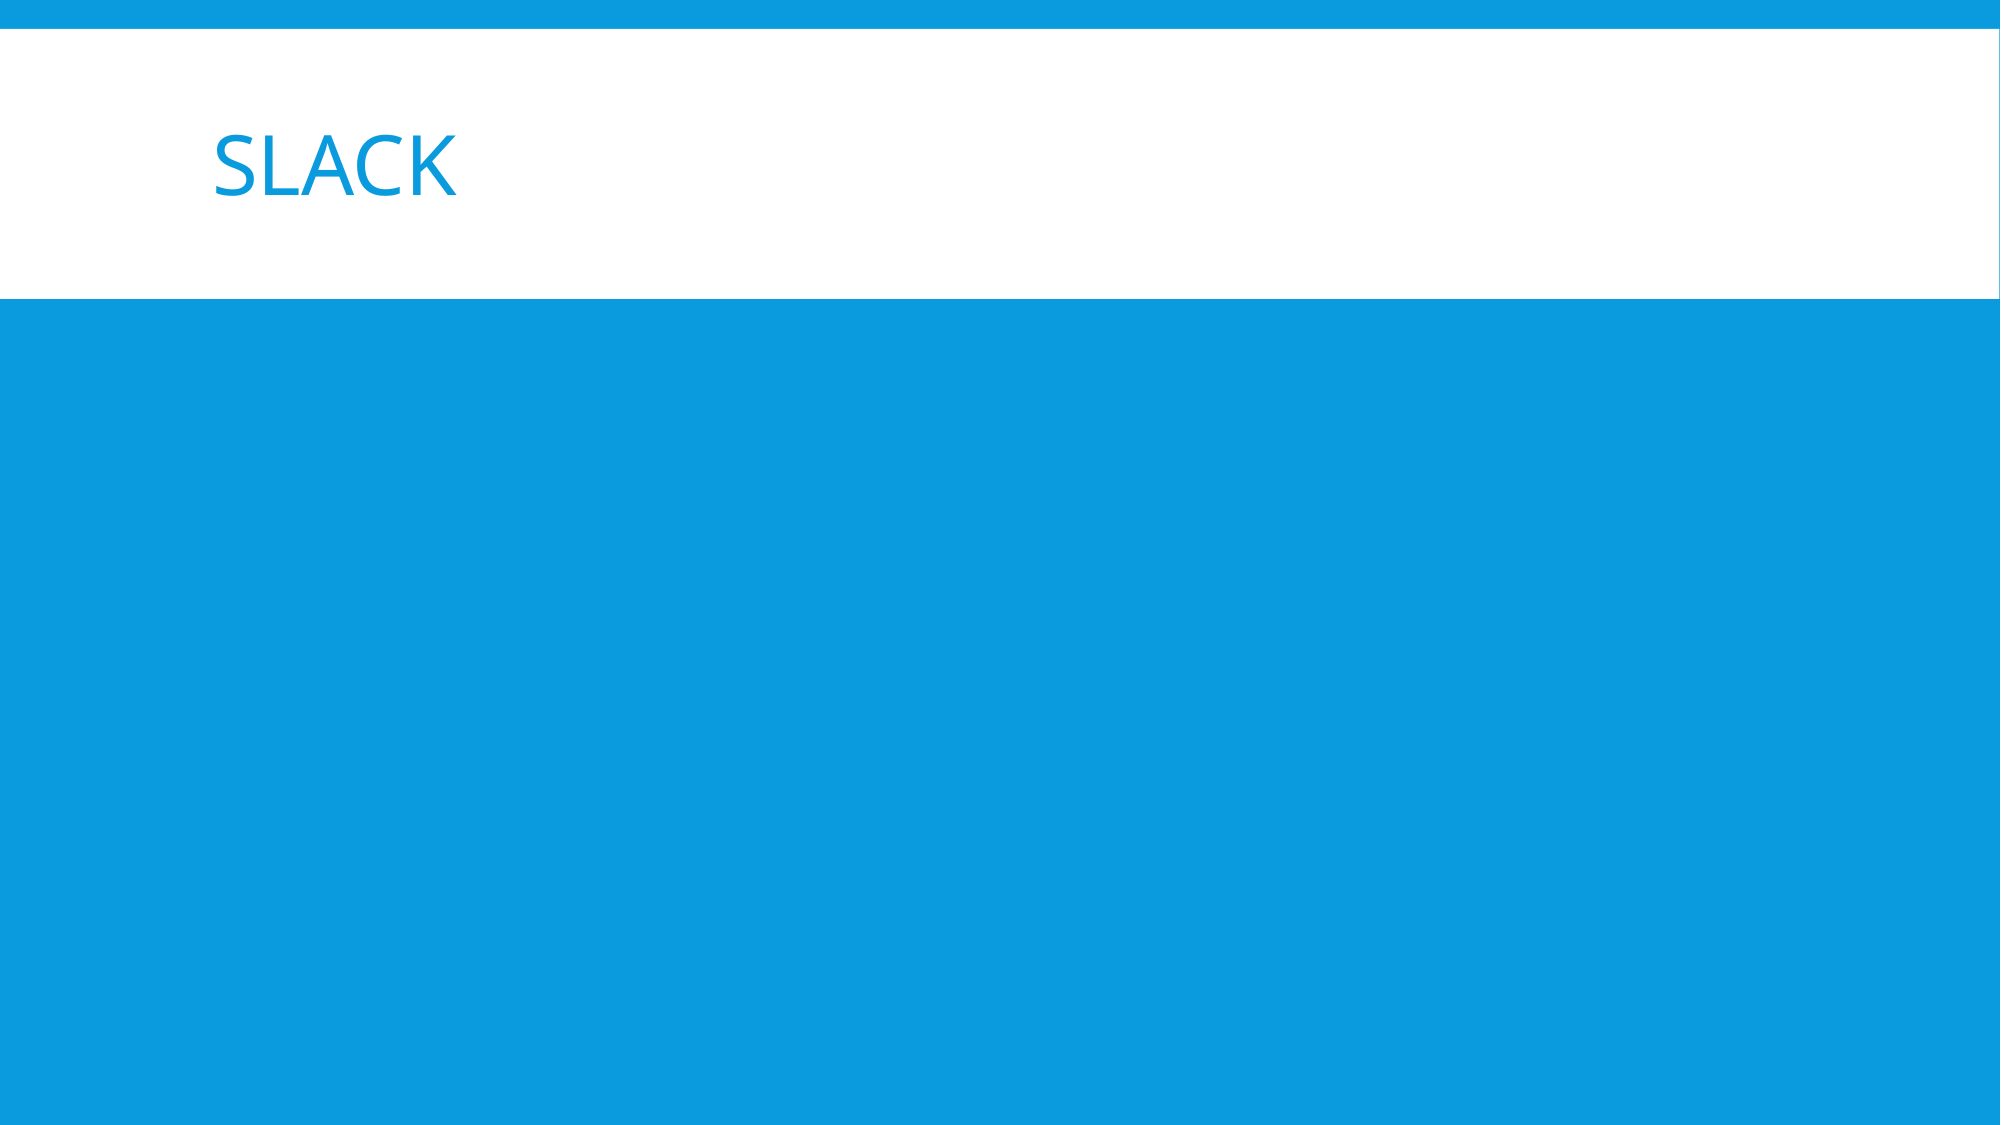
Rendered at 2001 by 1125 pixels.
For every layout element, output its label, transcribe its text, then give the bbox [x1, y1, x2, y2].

title Slack [197, 46, 1803, 295]
